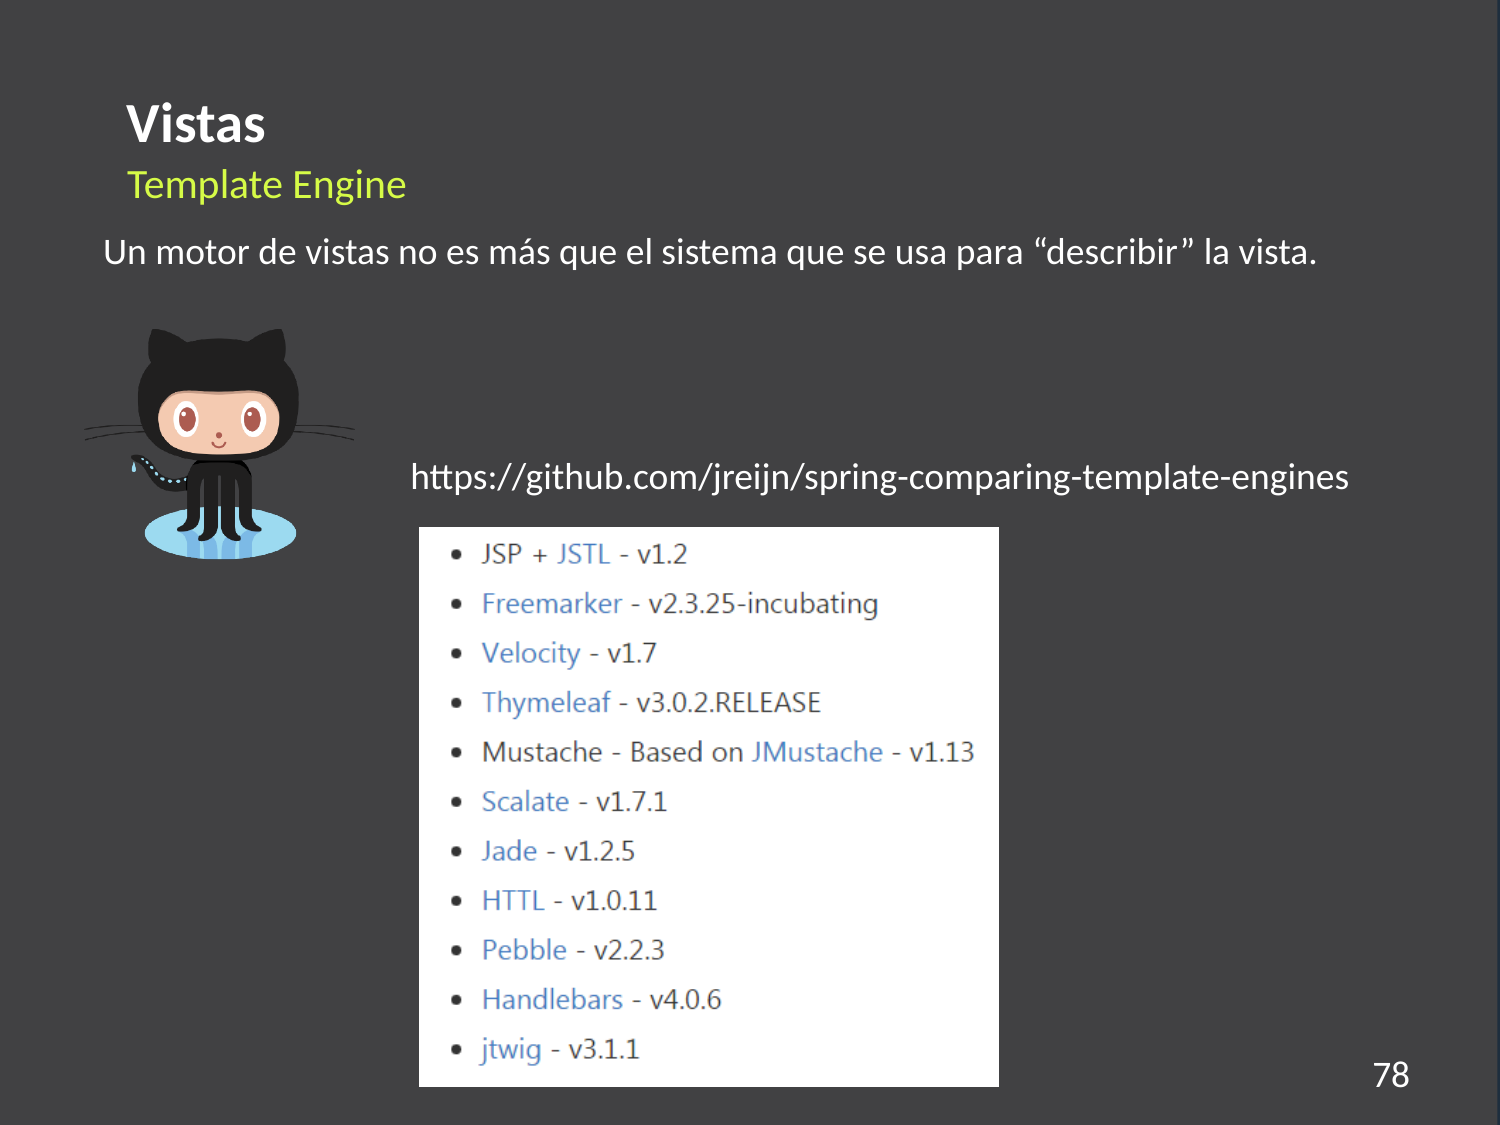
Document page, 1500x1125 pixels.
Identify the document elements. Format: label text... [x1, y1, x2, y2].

text_box https://github.com/jreijn/spring-comparing-template-engines [395, 444, 1483, 505]
text_box 78 [1281, 1042, 1425, 1103]
picture [75, 324, 364, 565]
text_box Un motor de vistas no es más que el sistema que se usa para “describir” la vista. [88, 219, 1400, 280]
text_box Template Engine [112, 148, 1425, 220]
text_box Vistas [112, 78, 1069, 148]
picture [418, 526, 999, 1087]
